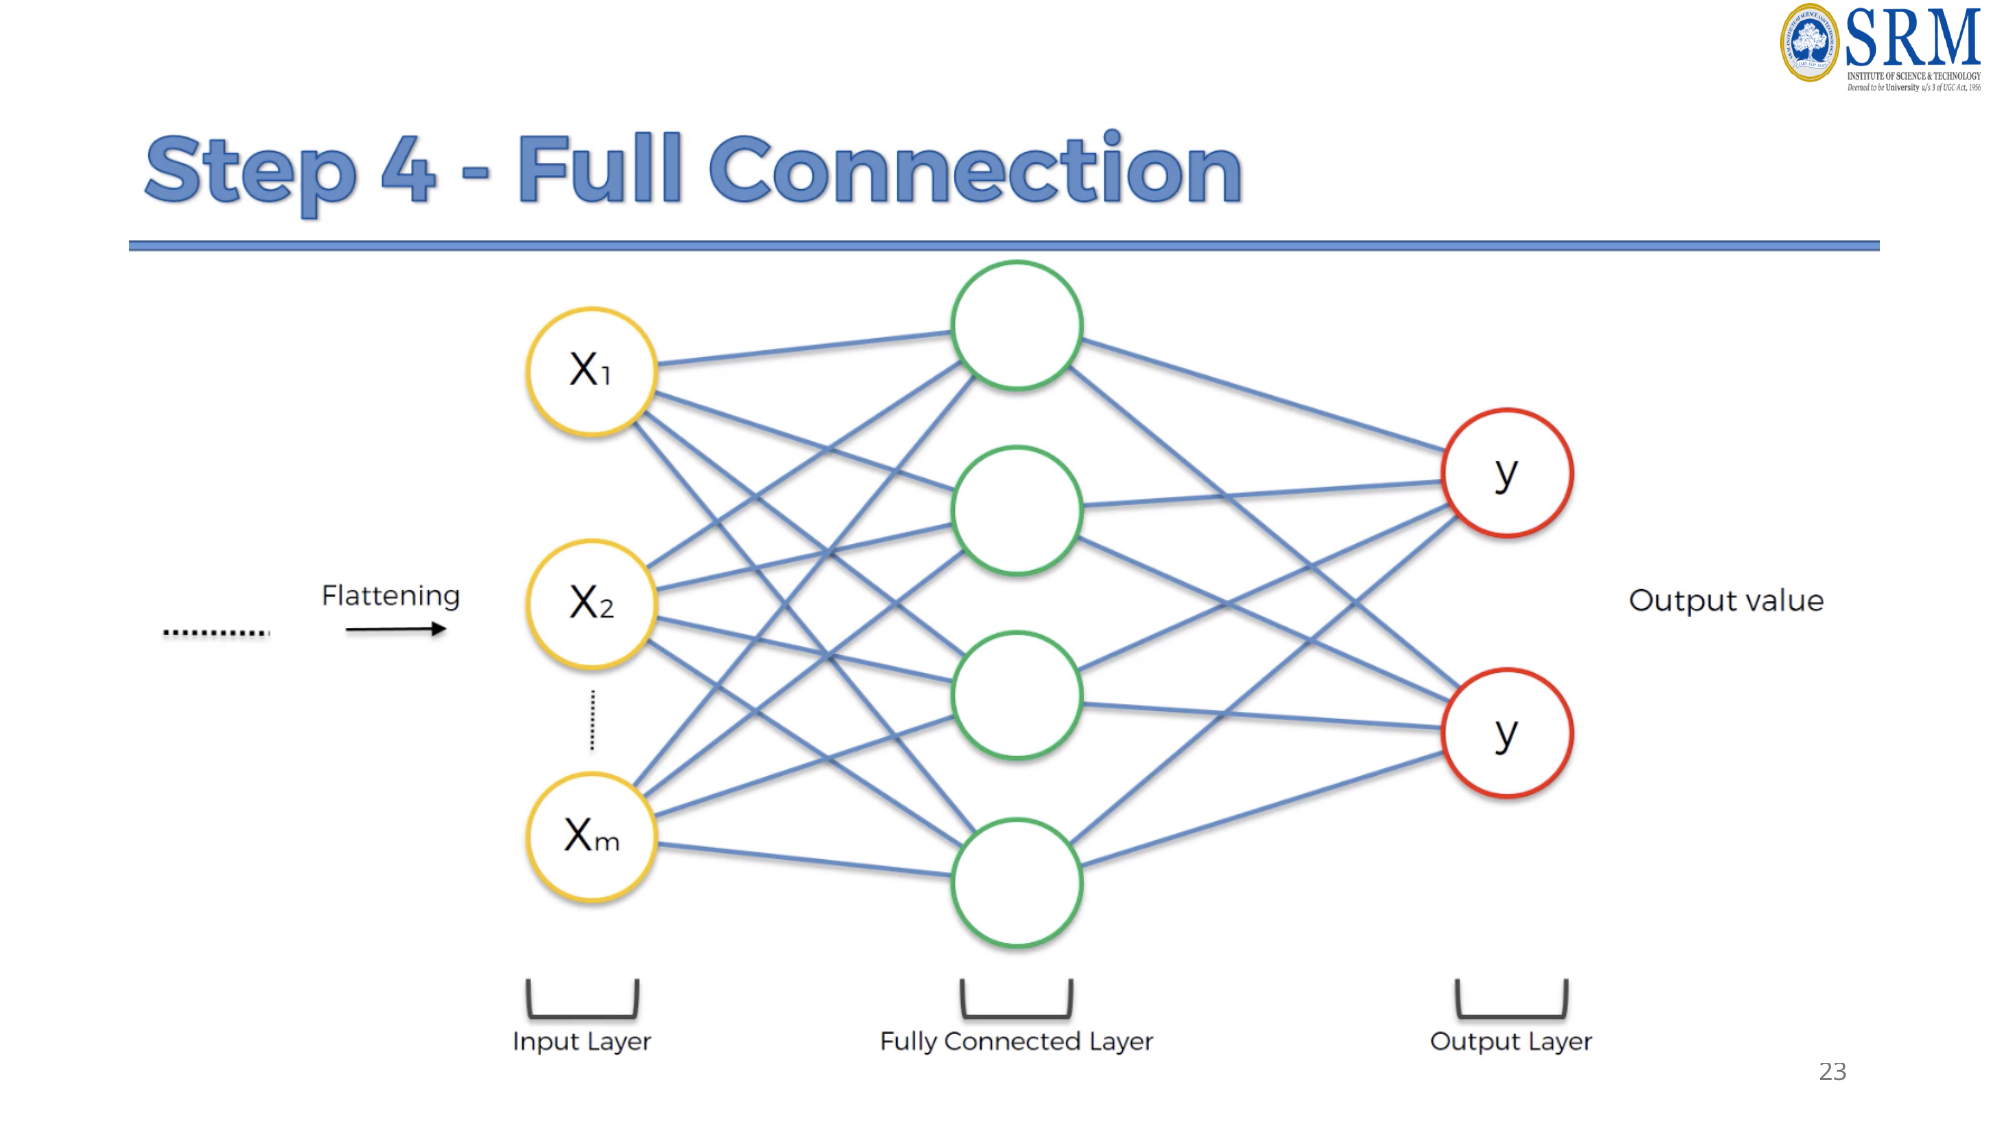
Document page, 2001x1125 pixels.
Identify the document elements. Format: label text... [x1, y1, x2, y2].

slide_number 23 [1412, 1063, 1863, 1103]
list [129, 106, 1880, 1063]
picture [1779, 3, 1981, 92]
